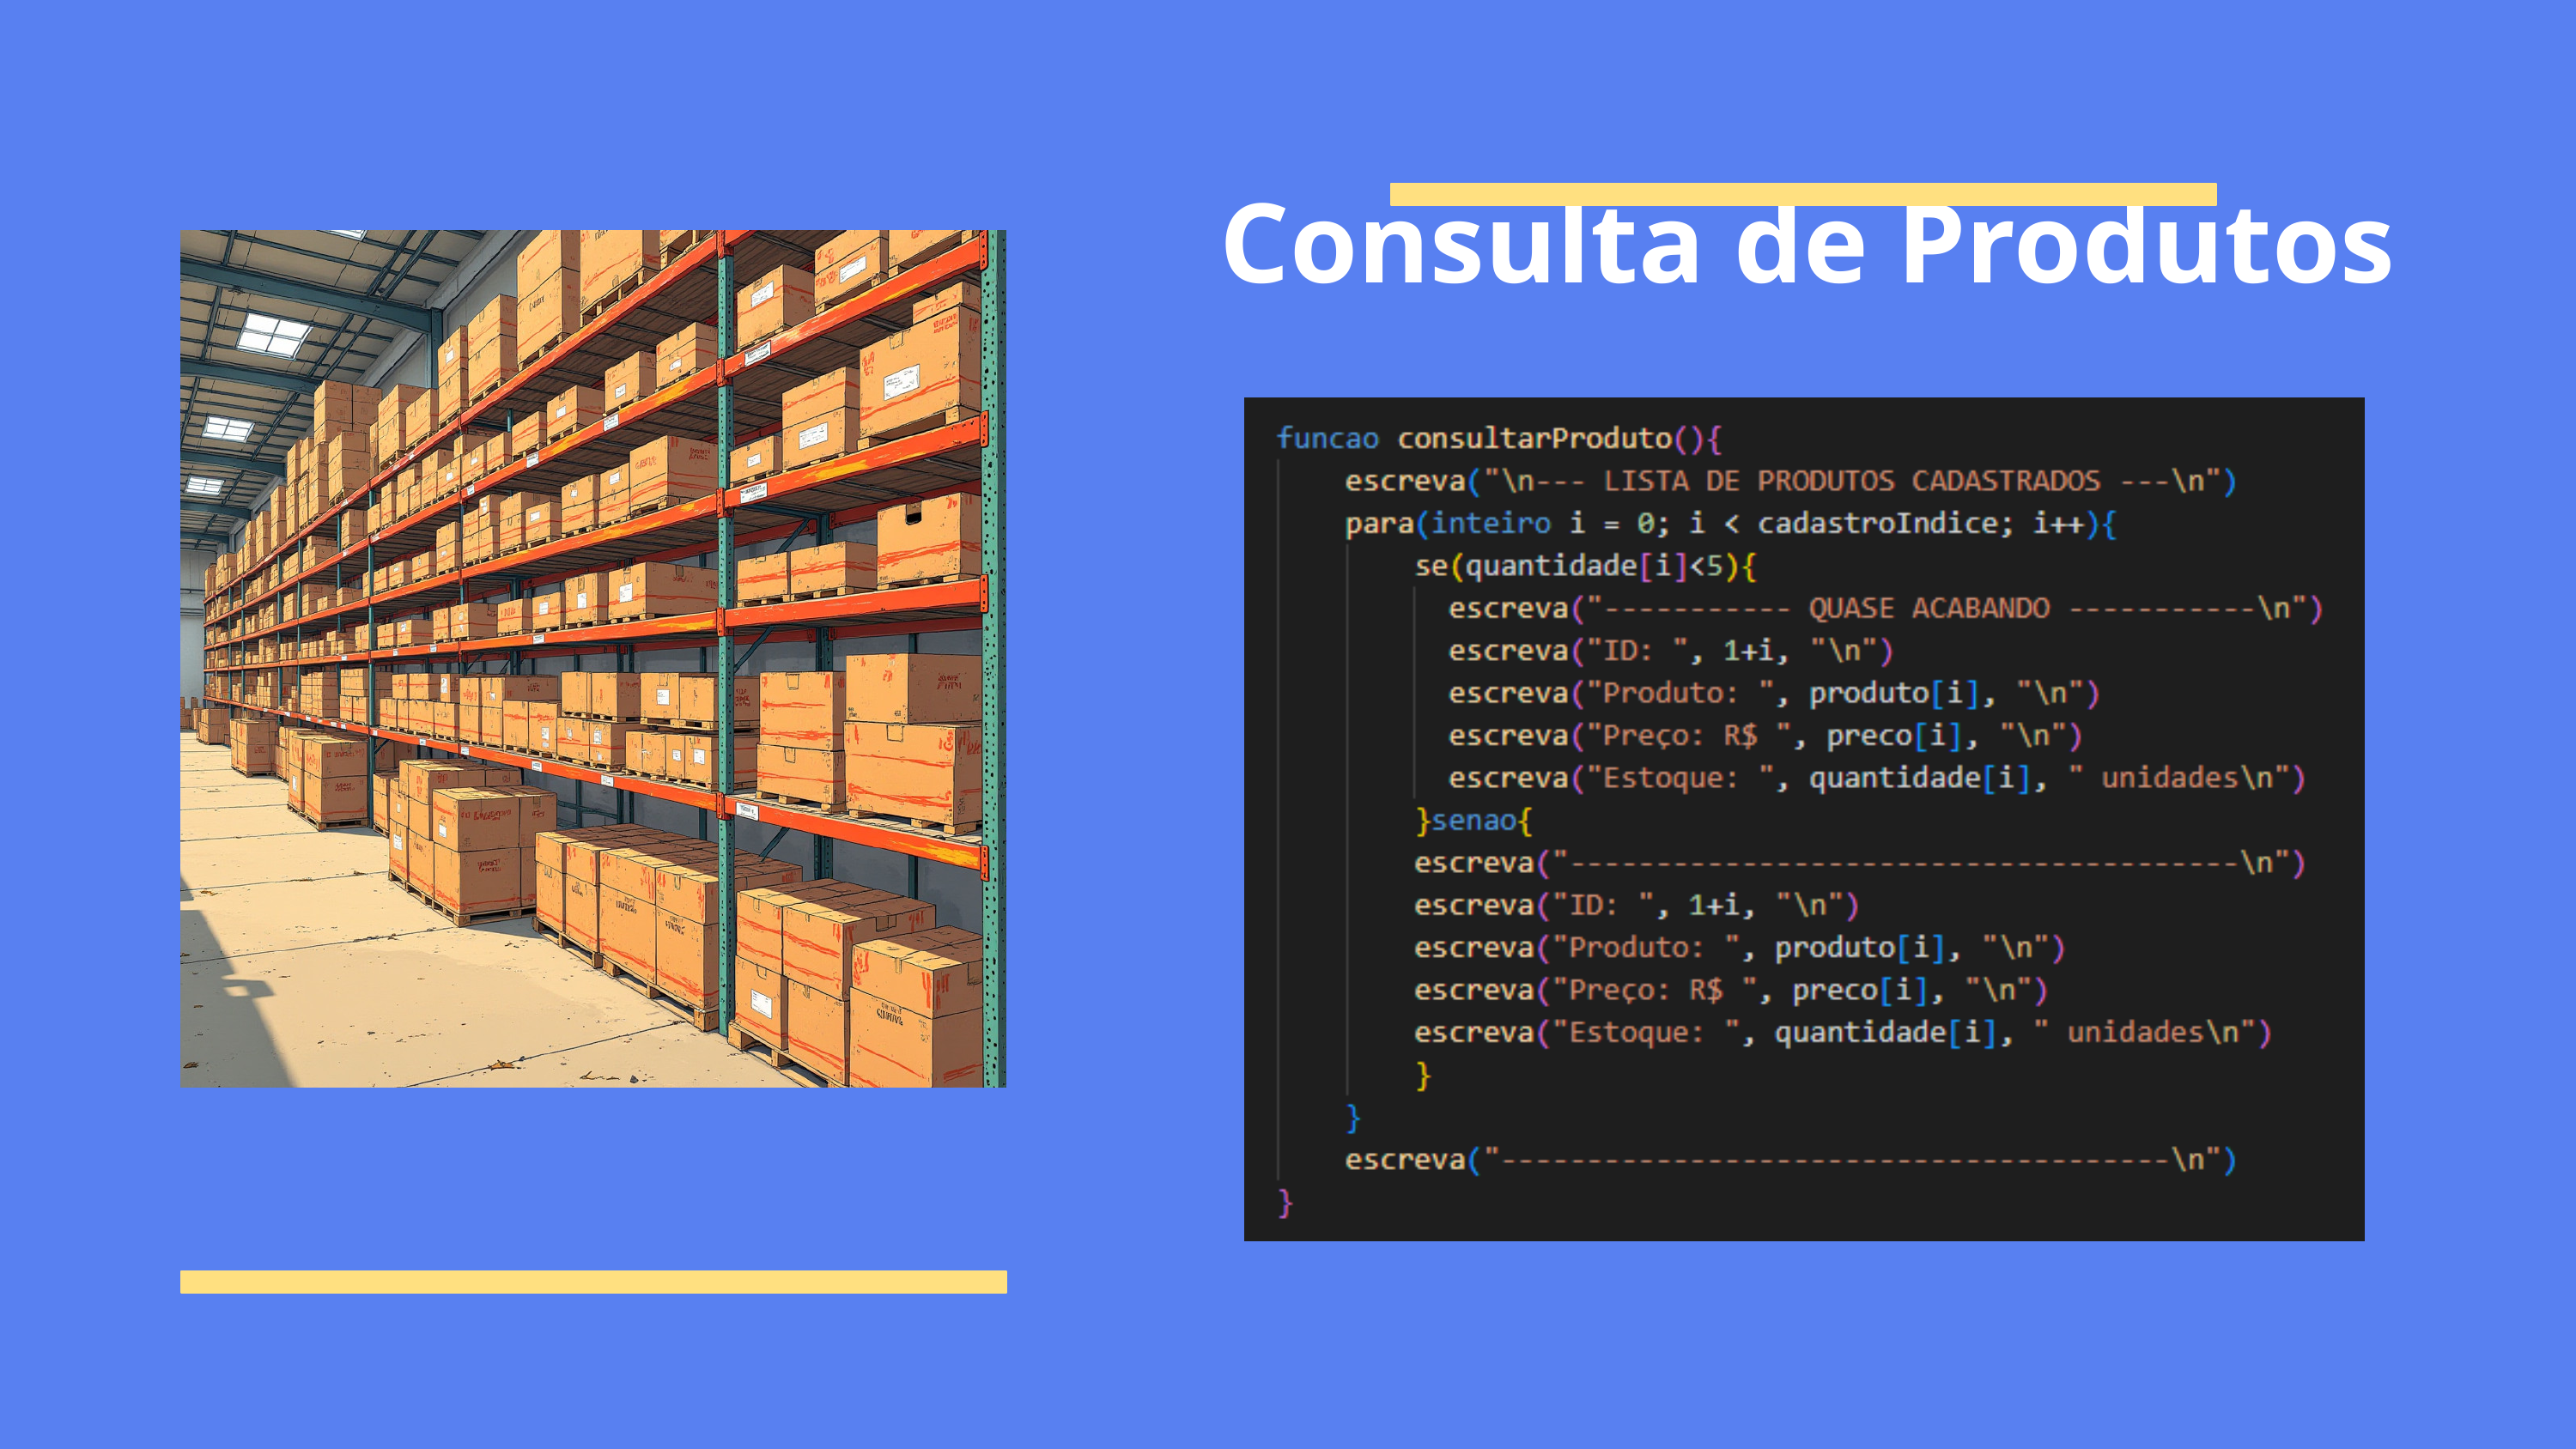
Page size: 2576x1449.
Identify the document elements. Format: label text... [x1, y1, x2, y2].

text_box Consulta de Produtos [1206, 184, 2552, 426]
picture [1243, 397, 2365, 1241]
picture [180, 230, 1007, 1088]
text_box [180, 1271, 1006, 1294]
text_box [1391, 184, 2217, 205]
